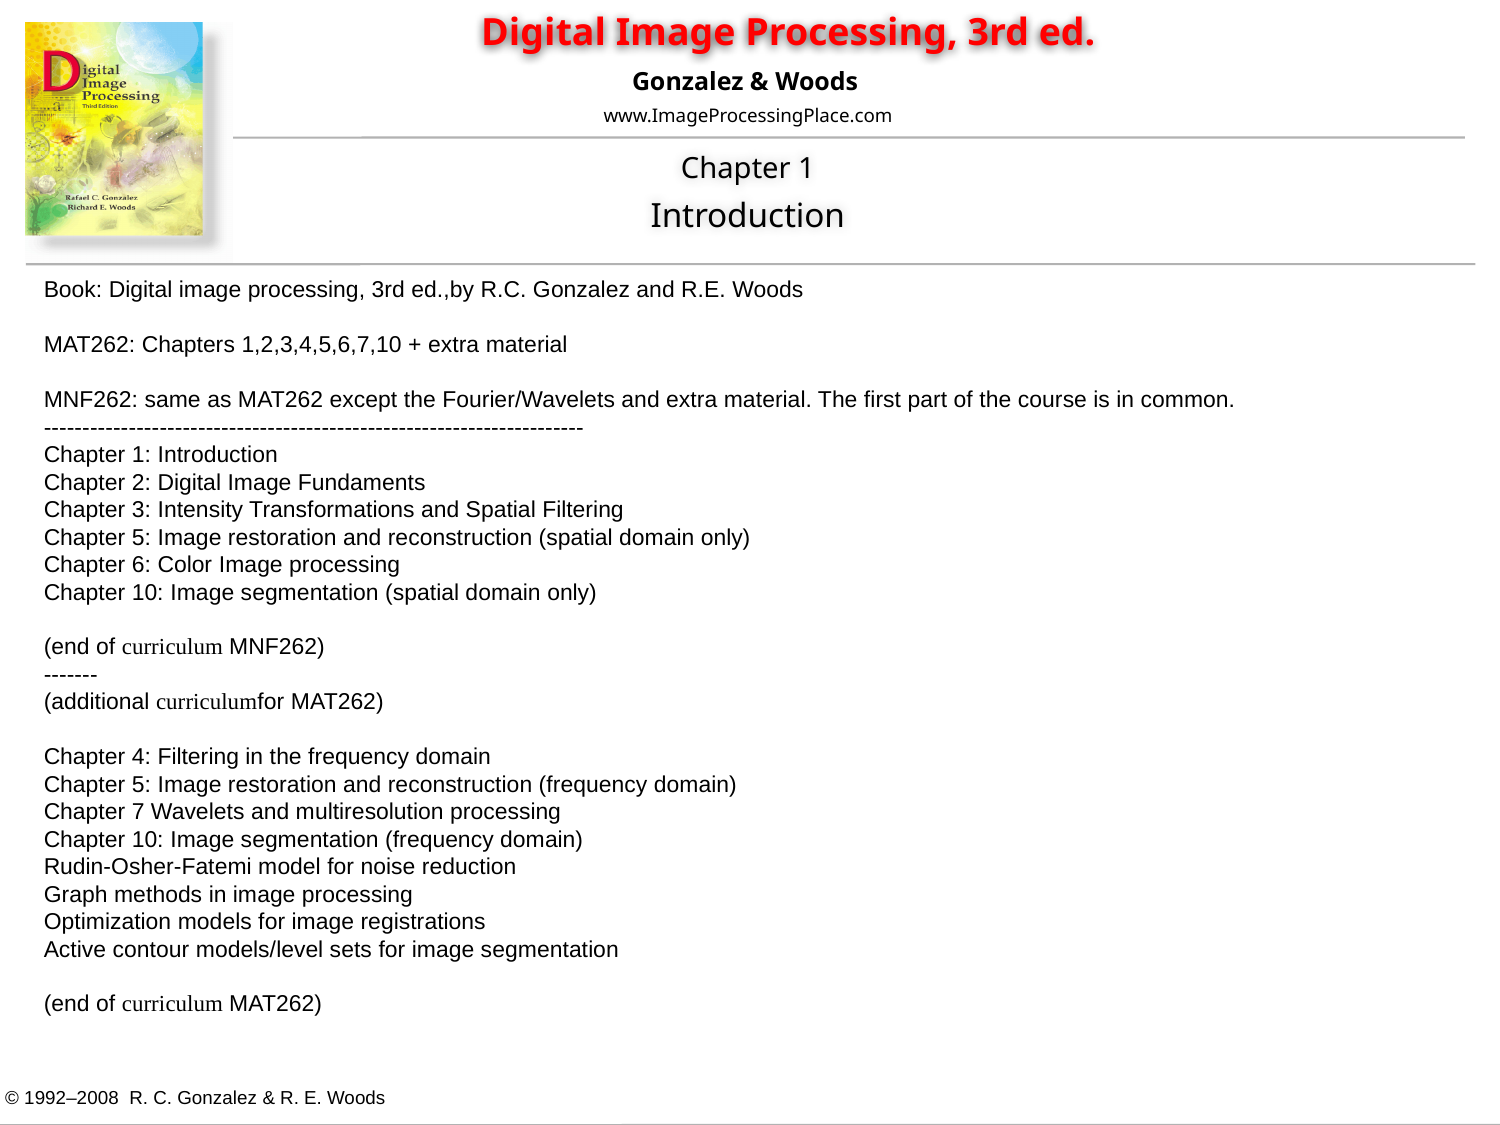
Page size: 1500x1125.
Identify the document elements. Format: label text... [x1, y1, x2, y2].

picture [24, 22, 233, 263]
text_box Digital Image Processing, 3rd ed. [474, 8, 1104, 54]
text_box www.ImageProcessingPlace.com [572, 103, 923, 137]
text_box Book: Digital image processing, 3rd ed.,by R.C. Gonzalez and R.E. Woods MAT262: Chapters 1,2,3,4,5,6,7,10 + extra material MNF262: same as MAT262 except the Fourier/Wavelets and extra material. The first part of the course is in common. ---------------------------------------------------------------------- Chapter 1: Introduction Chapter 2: Digital Image Fundaments Chapter 3: Intensity Transformations and Spatial Filtering Chapter 5: Image restoration and reconstruction (spatial domain only) Chapter 6: Color Image processing Chapter 10: Image segmentation (spatial domain only) (end of curriculum MNF262) ------- (additional curriculumfor MAT262) Chapter 4: Filtering in the frequency domain Chapter 5: Image restoration and reconstruction (frequency domain) Chapter 7 Wavelets and multiresolution processing Chapter 10: Image segmentation (frequency domain) Rudin-Osher-Fatemi model for noise reduction Graph methods in image processing Optimization models for image registrations Active contour models/level sets for image segmentation (end of curriculum MAT262) [43, 275, 1457, 1105]
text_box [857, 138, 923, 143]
text_box Chapter 1 Introduction [643, 140, 853, 235]
text_box Gonzalez & Woods [625, 65, 899, 114]
text_box © 1992–2008 R. C. Gonzalez & R. E. Woods [0, 1054, 405, 1115]
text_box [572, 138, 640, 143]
